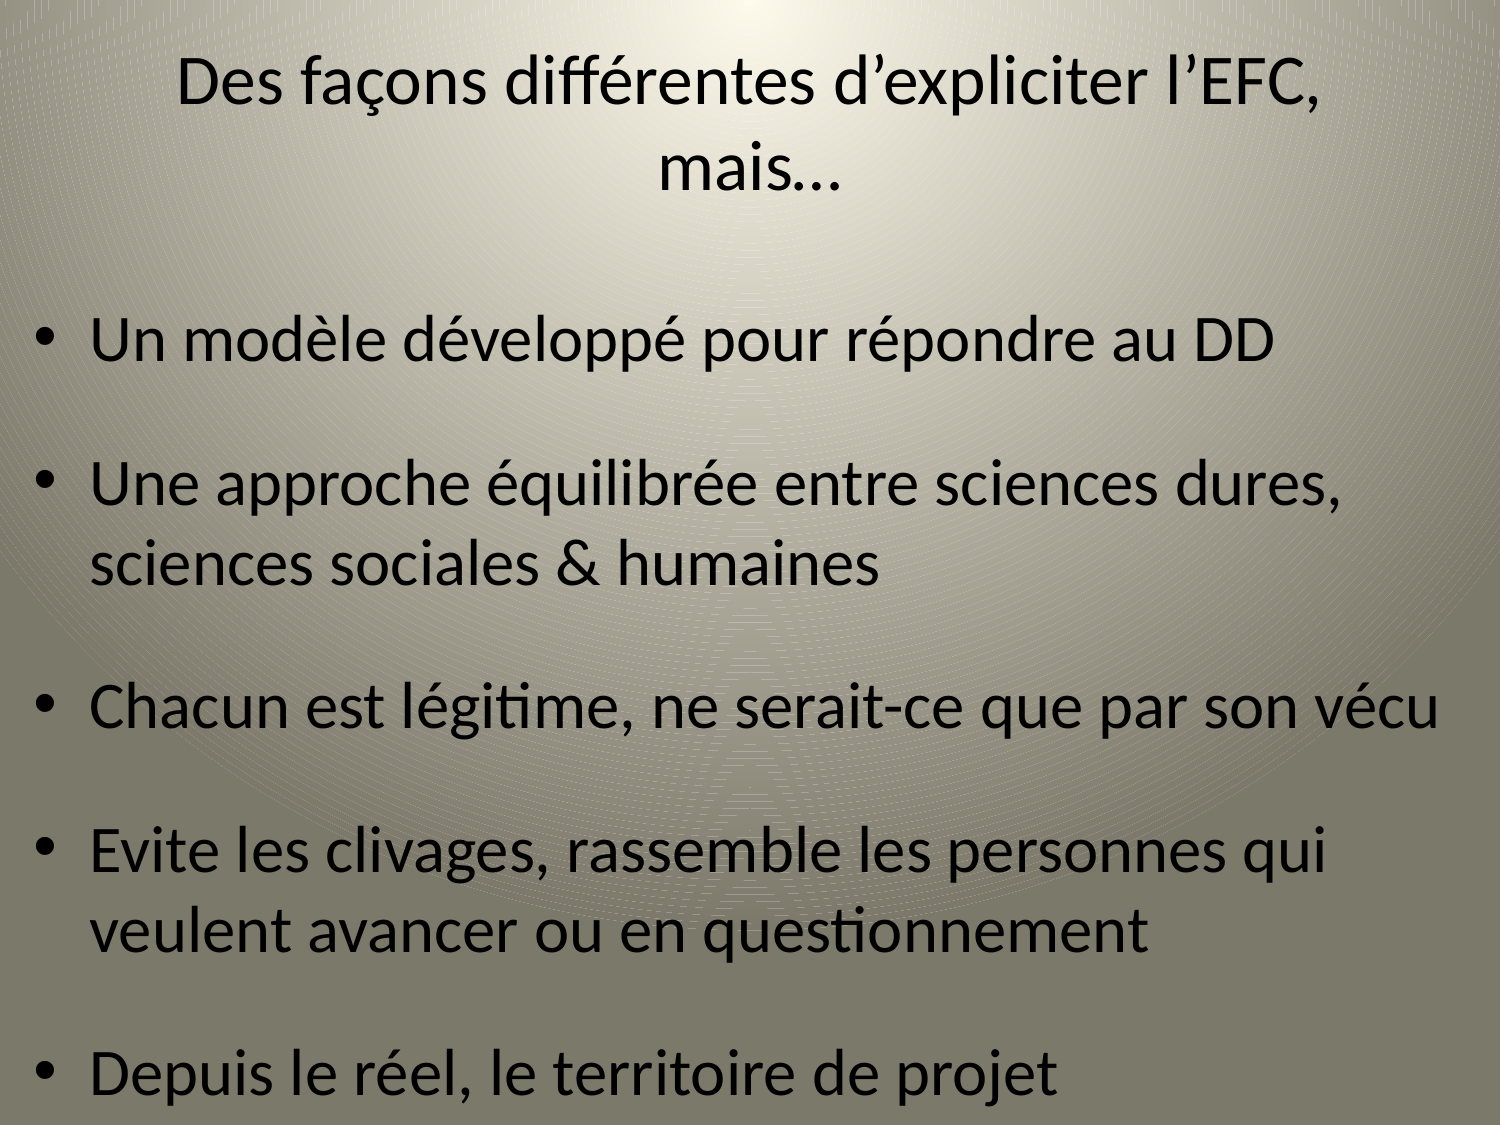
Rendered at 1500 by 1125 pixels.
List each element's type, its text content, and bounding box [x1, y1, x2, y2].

list Un modèle développé pour répondre au DD Une approche équilibrée entre sciences dures, sciences sociales & humaines Chacun est légitime, ne serait-ce que par son vécu Evite les clivages, rassemble les personnes qui veulent avancer ou en questionnement Depuis le réel, le territoire de projet [18, 287, 1500, 1125]
title Des façons différentes d’expliciter l’EFC, mais… [75, 24, 1425, 213]
